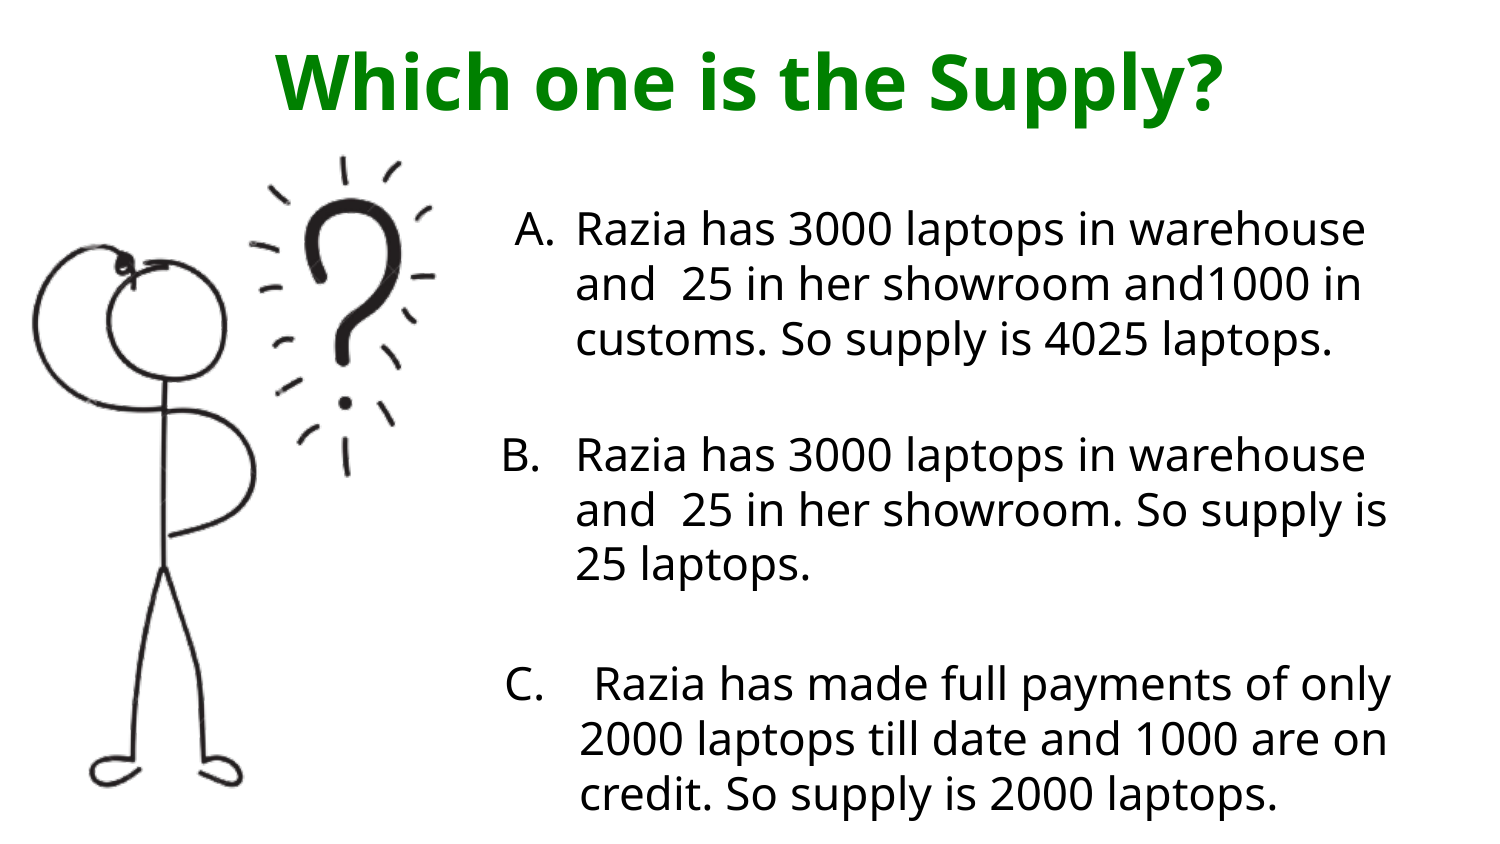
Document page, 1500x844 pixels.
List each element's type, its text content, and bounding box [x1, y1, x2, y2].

text_box Razia has 3000 laptops in warehouse and 25 in her showroom and1000 in customs. So supply is 4025 laptops. [485, 184, 1447, 380]
title Which one is the Supply? [75, 8, 1425, 150]
text_box C. Razia has made full payments of only 2000 laptops till date and 1000 are on credit. So supply is 2000 laptops. [489, 639, 1465, 835]
picture [0, 132, 465, 819]
text_box B. Razia has 3000 laptops in warehouse and 25 in her showroom. So supply is 25 laptops. [485, 410, 1460, 606]
